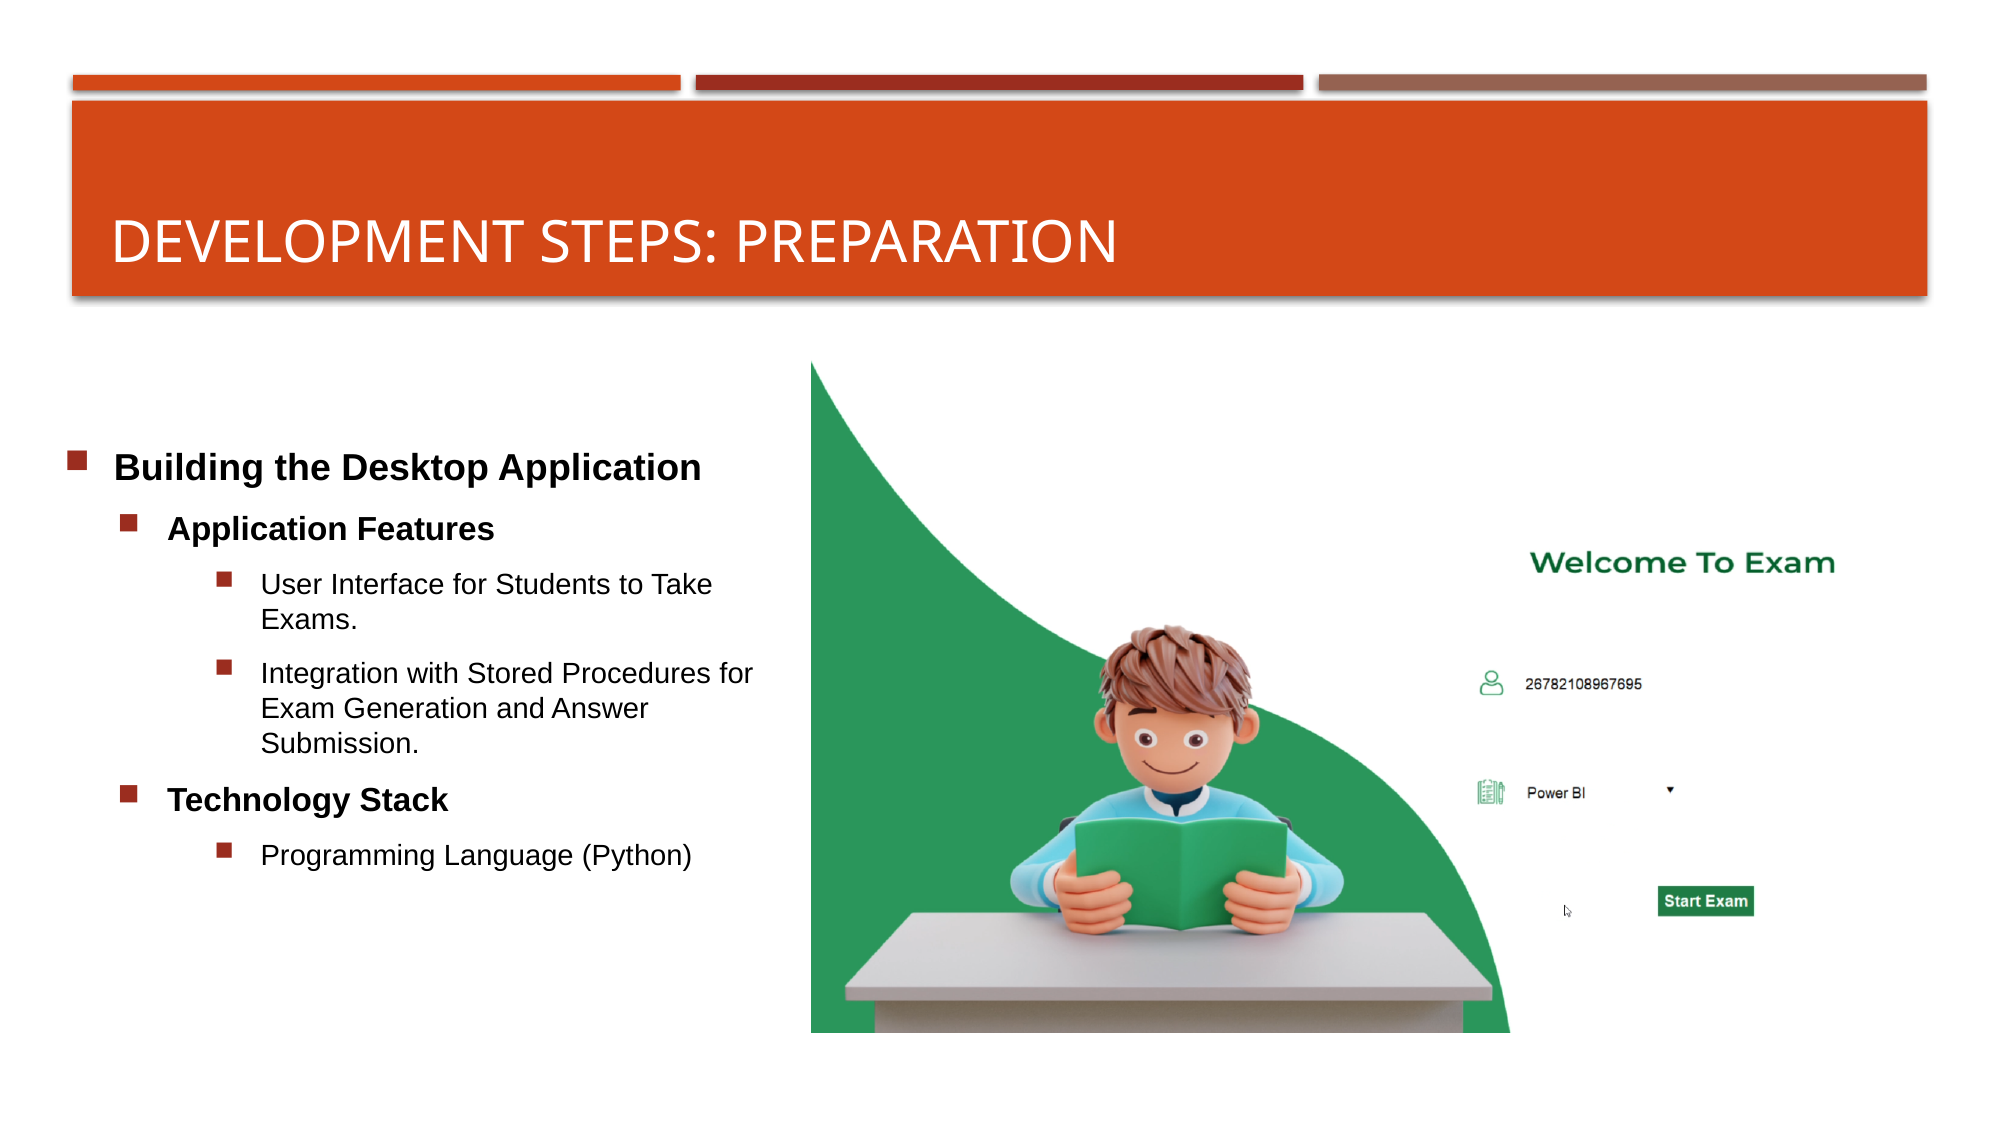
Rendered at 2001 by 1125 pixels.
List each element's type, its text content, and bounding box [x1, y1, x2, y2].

picture [810, 357, 1973, 1034]
list Building the Desktop Application Application Features User Interface for Students to Take Exams. Integration with Stored Procedures for Exam Generation and Answer Submission. Technology Stack Programming Language (Python) [48, 357, 807, 957]
title Development Steps: Preparation [95, 115, 1905, 282]
